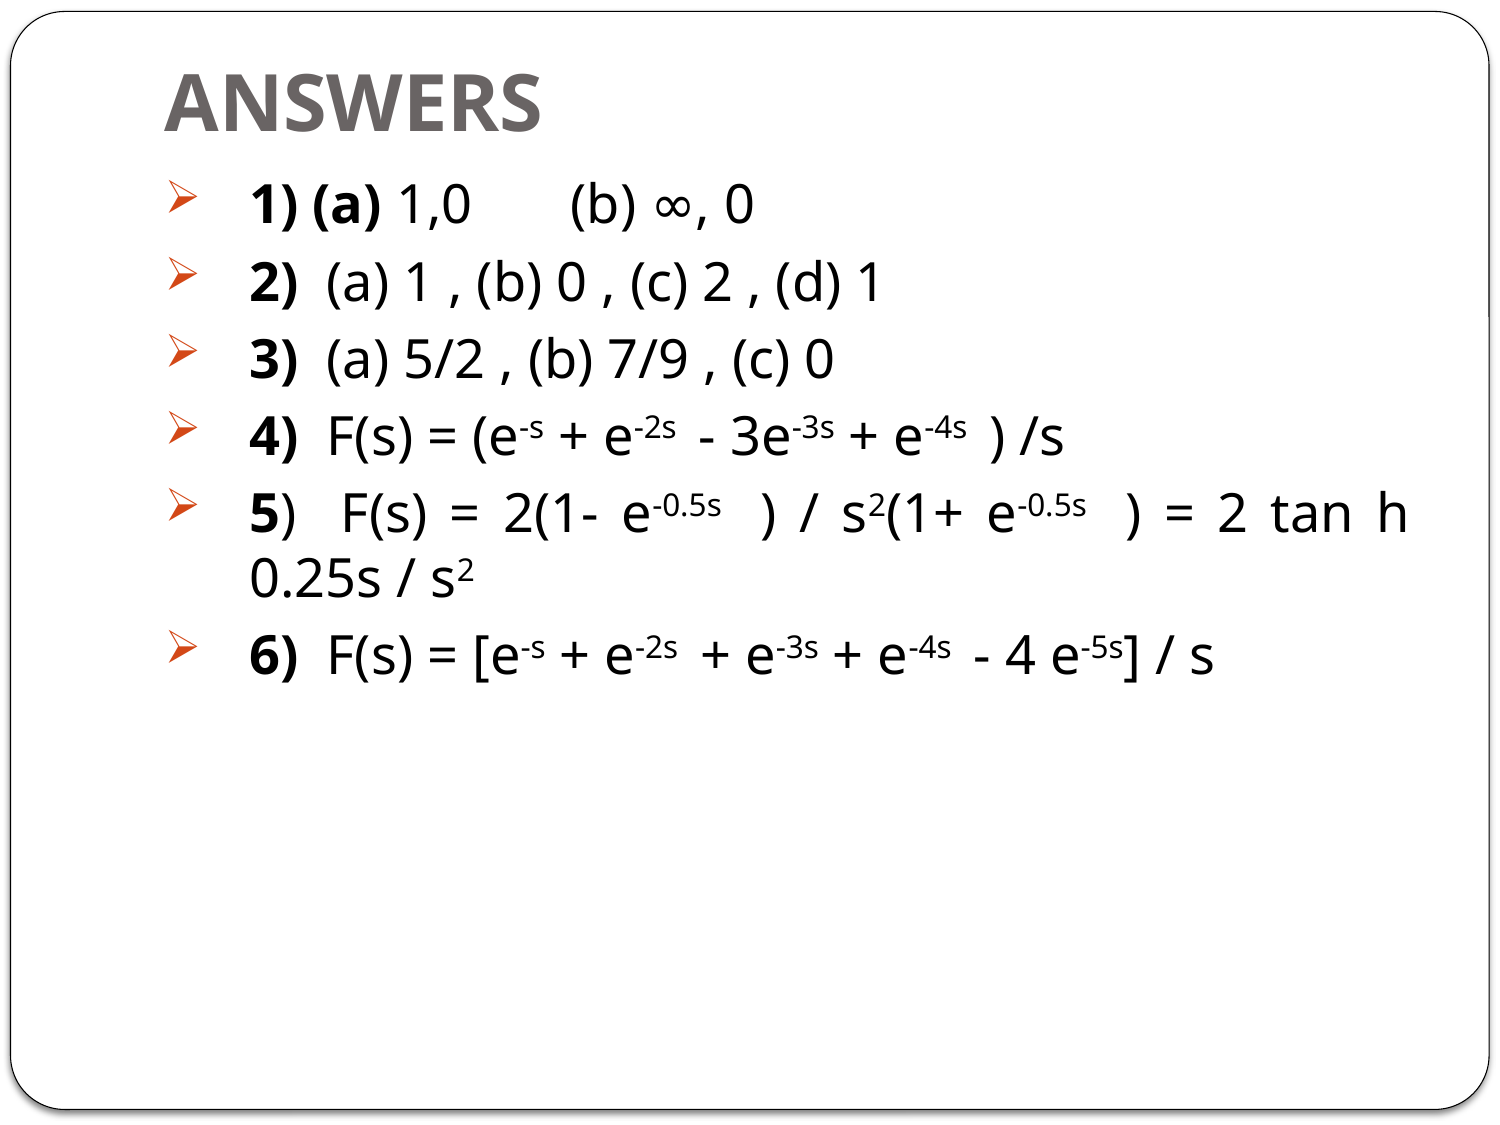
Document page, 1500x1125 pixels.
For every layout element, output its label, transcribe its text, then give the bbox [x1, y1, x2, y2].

title ANSWERS [150, 45, 1425, 162]
list 1) (a) 1,0 (b) ∞, 0 2) (a) 1 , (b) 0 , (c) 2 , (d) 1 3) (a) 5/2 , (b) 7/9 , (c) 0 4) F(s) = (e-s + e-2s - 3e-3s + e-4s ) /s 5) F(s) = 2(1- e-0.5s ) / s2(1+ e-0.5s ) = 2 tan h 0.25s / s2 6) F(s) = [e-s + e-2s + e-3s + e-4s - 4 e-5s] / s [150, 162, 1425, 1050]
